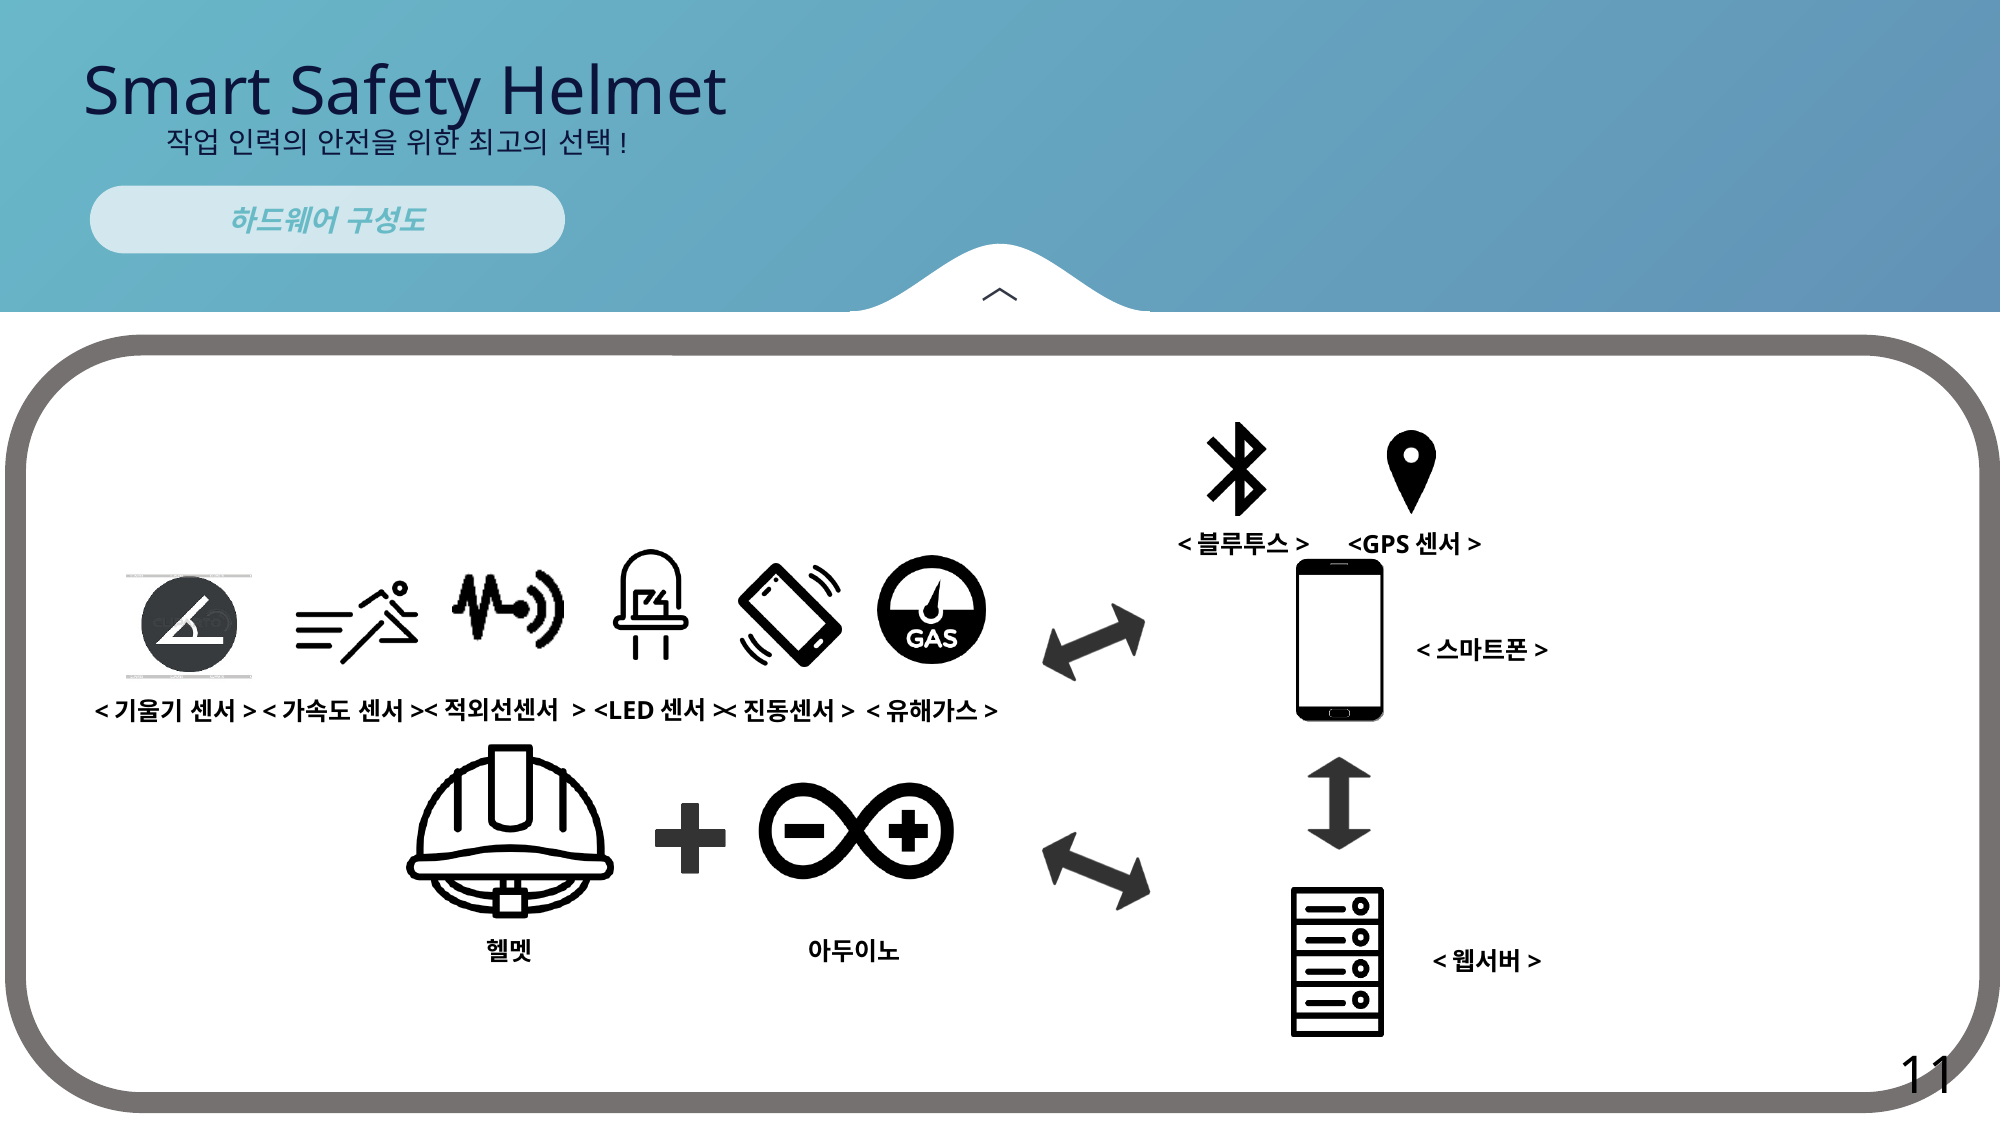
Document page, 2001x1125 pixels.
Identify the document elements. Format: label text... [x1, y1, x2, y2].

text_box <블루투스> [1162, 521, 1269, 567]
picture [1014, 780, 1178, 962]
picture [126, 561, 252, 687]
text_box 11 [1523, 1043, 1974, 1103]
picture [293, 559, 419, 685]
picture [595, 549, 706, 660]
picture [752, 720, 960, 941]
text_box <유해가스> [851, 687, 1018, 733]
picture [1257, 720, 1421, 886]
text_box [860, 232, 1140, 533]
text_box [0, 0, 2000, 313]
text_box <진동센서> [708, 688, 851, 734]
picture [738, 563, 842, 667]
text_box <스마트폰> [1521, 626, 1655, 672]
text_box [1269, 474, 1521, 730]
picture [1267, 887, 1407, 1037]
text_box <기울기 센서> [79, 687, 286, 733]
text_box 하드웨어 구성도 [88, 184, 567, 255]
text_box 헬멧 [471, 927, 700, 973]
text_box <가속도 센서> [286, 687, 453, 733]
text_box <LED센서> [579, 687, 808, 733]
text_box <적외선센서 > [402, 686, 631, 727]
text_box [14, 344, 1991, 1104]
picture [1013, 552, 1174, 732]
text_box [442, 552, 568, 667]
text_box <웹서버> [1417, 938, 1646, 984]
text_box 아두이노 [793, 941, 933, 973]
picture [405, 727, 614, 935]
picture [1370, 430, 1452, 514]
text_box 작업 인력의 안전을 위한 최고의 선택! [151, 116, 712, 167]
picture [1189, 422, 1284, 516]
picture [654, 802, 726, 874]
text_box Smart Safety Helmet [52, 40, 760, 136]
picture [877, 555, 986, 664]
